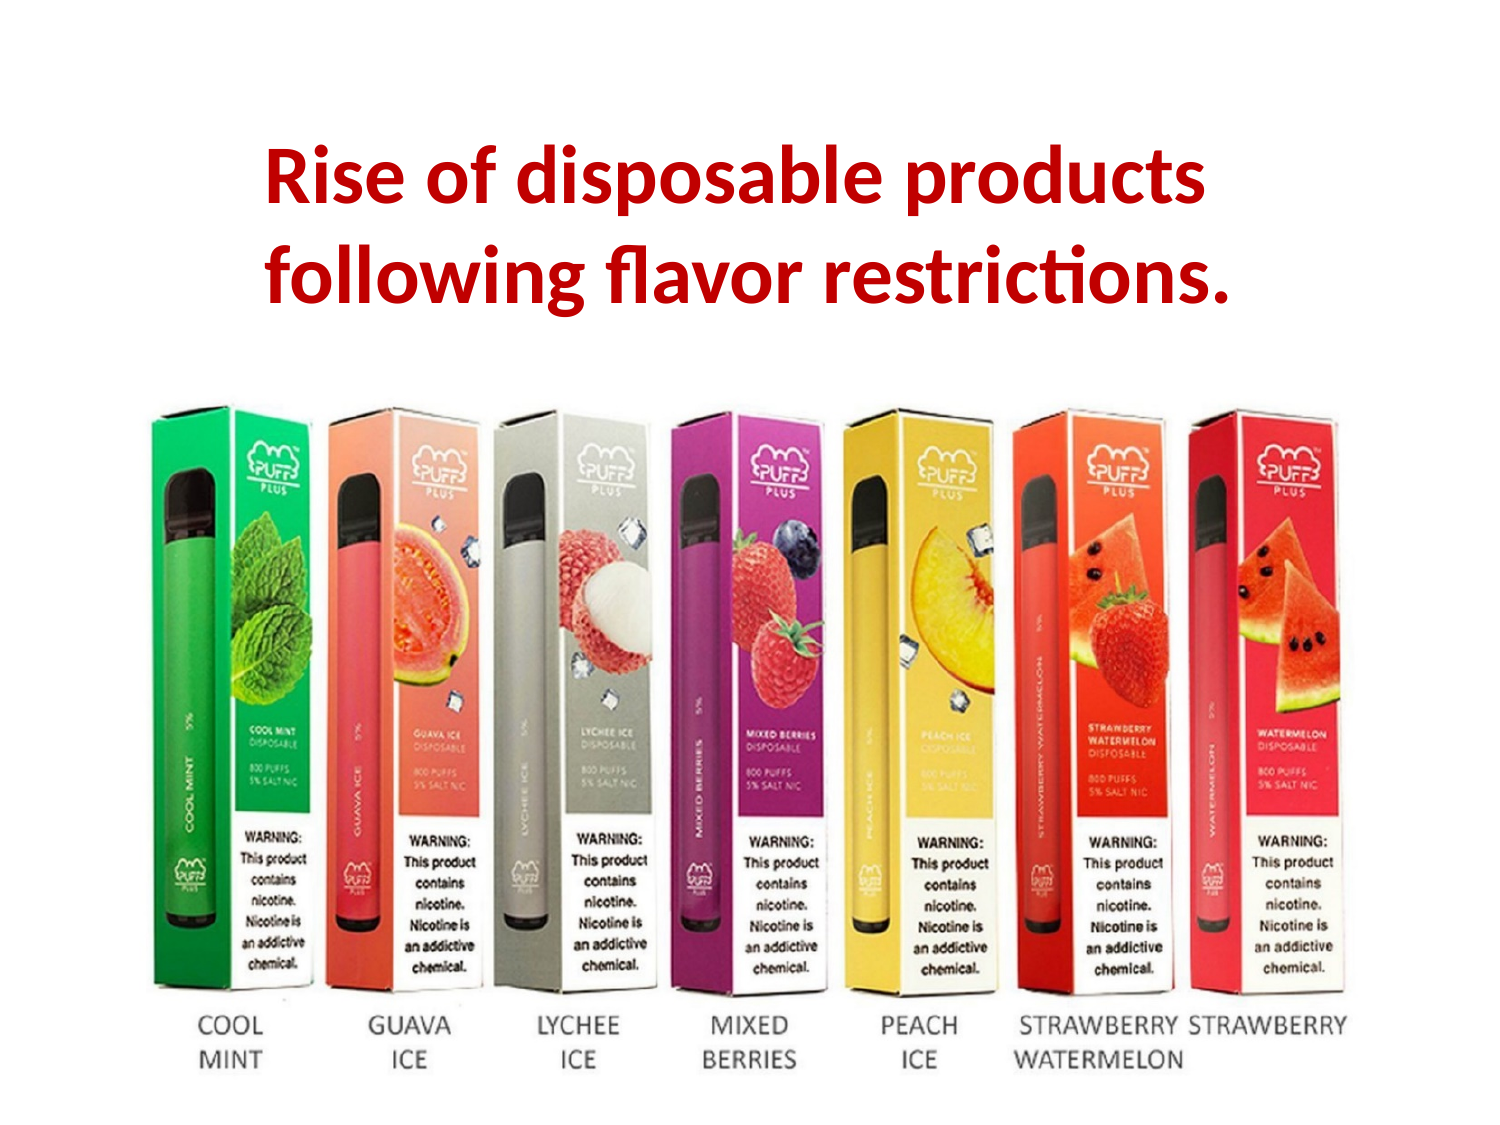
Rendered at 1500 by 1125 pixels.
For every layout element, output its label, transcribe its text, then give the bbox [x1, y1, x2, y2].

text_box Rise of disposable products following flavor restrictions. [249, 112, 1336, 328]
picture [65, 362, 1435, 1112]
